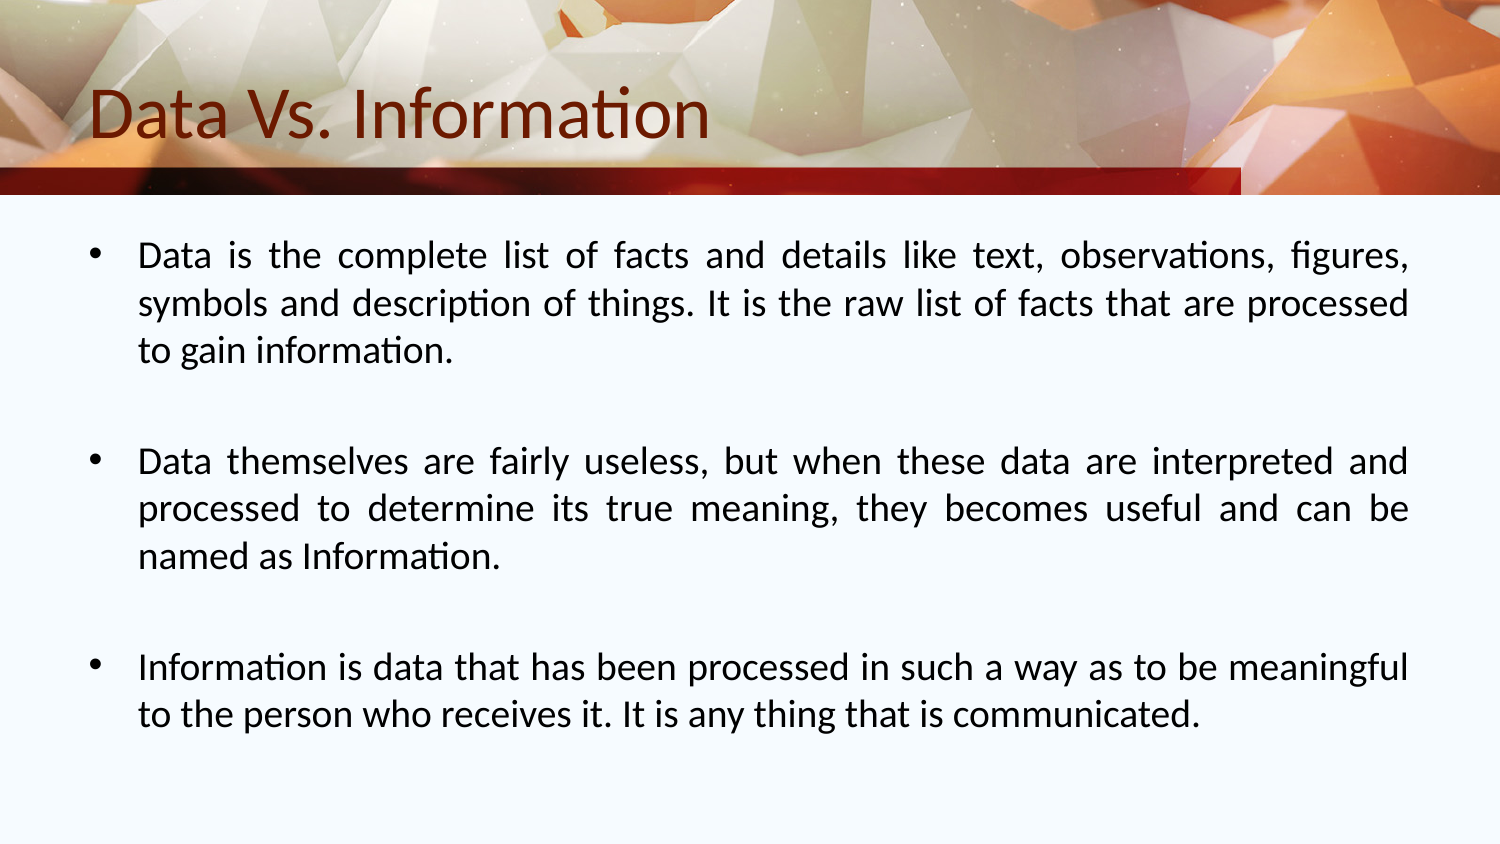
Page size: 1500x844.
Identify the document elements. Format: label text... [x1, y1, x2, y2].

list Data is the complete list of facts and details like text, observations, figures, symbols and description of things. It is the raw list of facts that are processed to gain information. Data themselves are fairly useless, but when these data are interpreted and processed to determine its true meaning, they becomes useful and can be named as Information. Information is data that has been processed in such a way as to be meaningful to the person who receives it. It is any thing that is communicated. [73, 221, 1427, 798]
title Data Vs. Information [73, 46, 1427, 172]
picture [0, 0, 1500, 844]
